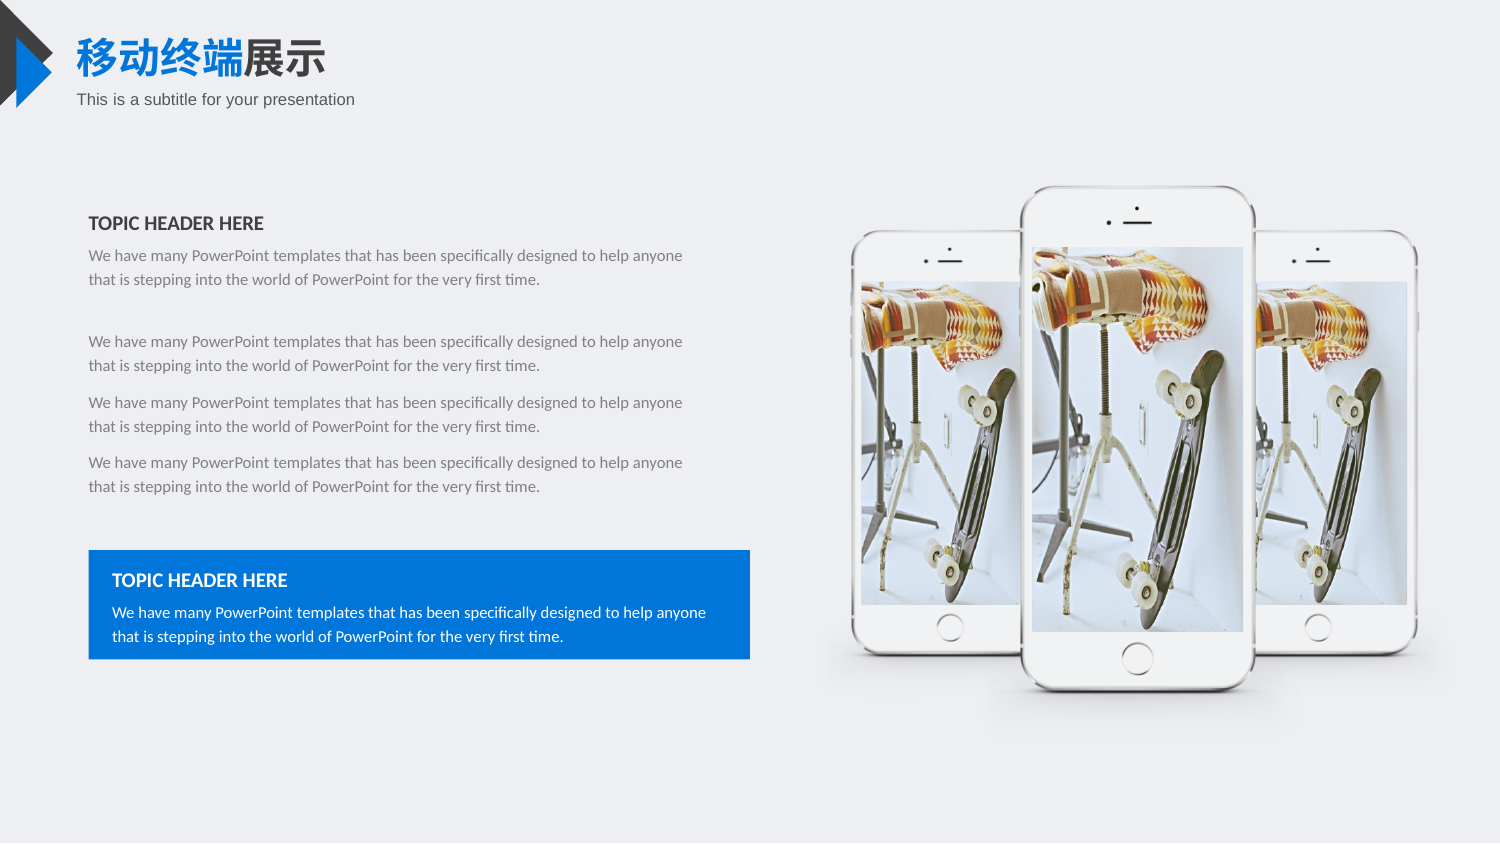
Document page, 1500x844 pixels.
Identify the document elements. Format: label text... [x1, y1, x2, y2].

text_box TOPIC HEADER HERE We have many PowerPoint templates that has been specifically designed to help anyone that is stepping into the world of PowerPoint for the very first time. [112, 561, 727, 646]
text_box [815, 227, 973, 701]
text_box [16, 36, 52, 108]
text_box This is a subtitle for your presentation [76, 88, 372, 109]
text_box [1308, 227, 1459, 701]
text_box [978, 182, 1305, 746]
text_box 移动终端展示 [76, 31, 328, 83]
text_box [0, 0, 53, 106]
text_box TOPIC HEADER HERE We have many PowerPoint templates that has been specifically designed to help anyone that is stepping into the world of PowerPoint for the very first time. [88, 204, 703, 290]
text_box We have many PowerPoint templates that has been specifically designed to help anyone that is stepping into the world of PowerPoint for the very first time. We have many PowerPoint templates that has been specifically designed to help anyone that is stepping into the world of PowerPoint for the very first time. We have many PowerPoint templates that has been specifically designed to help anyone that is stepping into the world of PowerPoint for the very first time. [88, 327, 703, 496]
text_box [86, 548, 752, 662]
